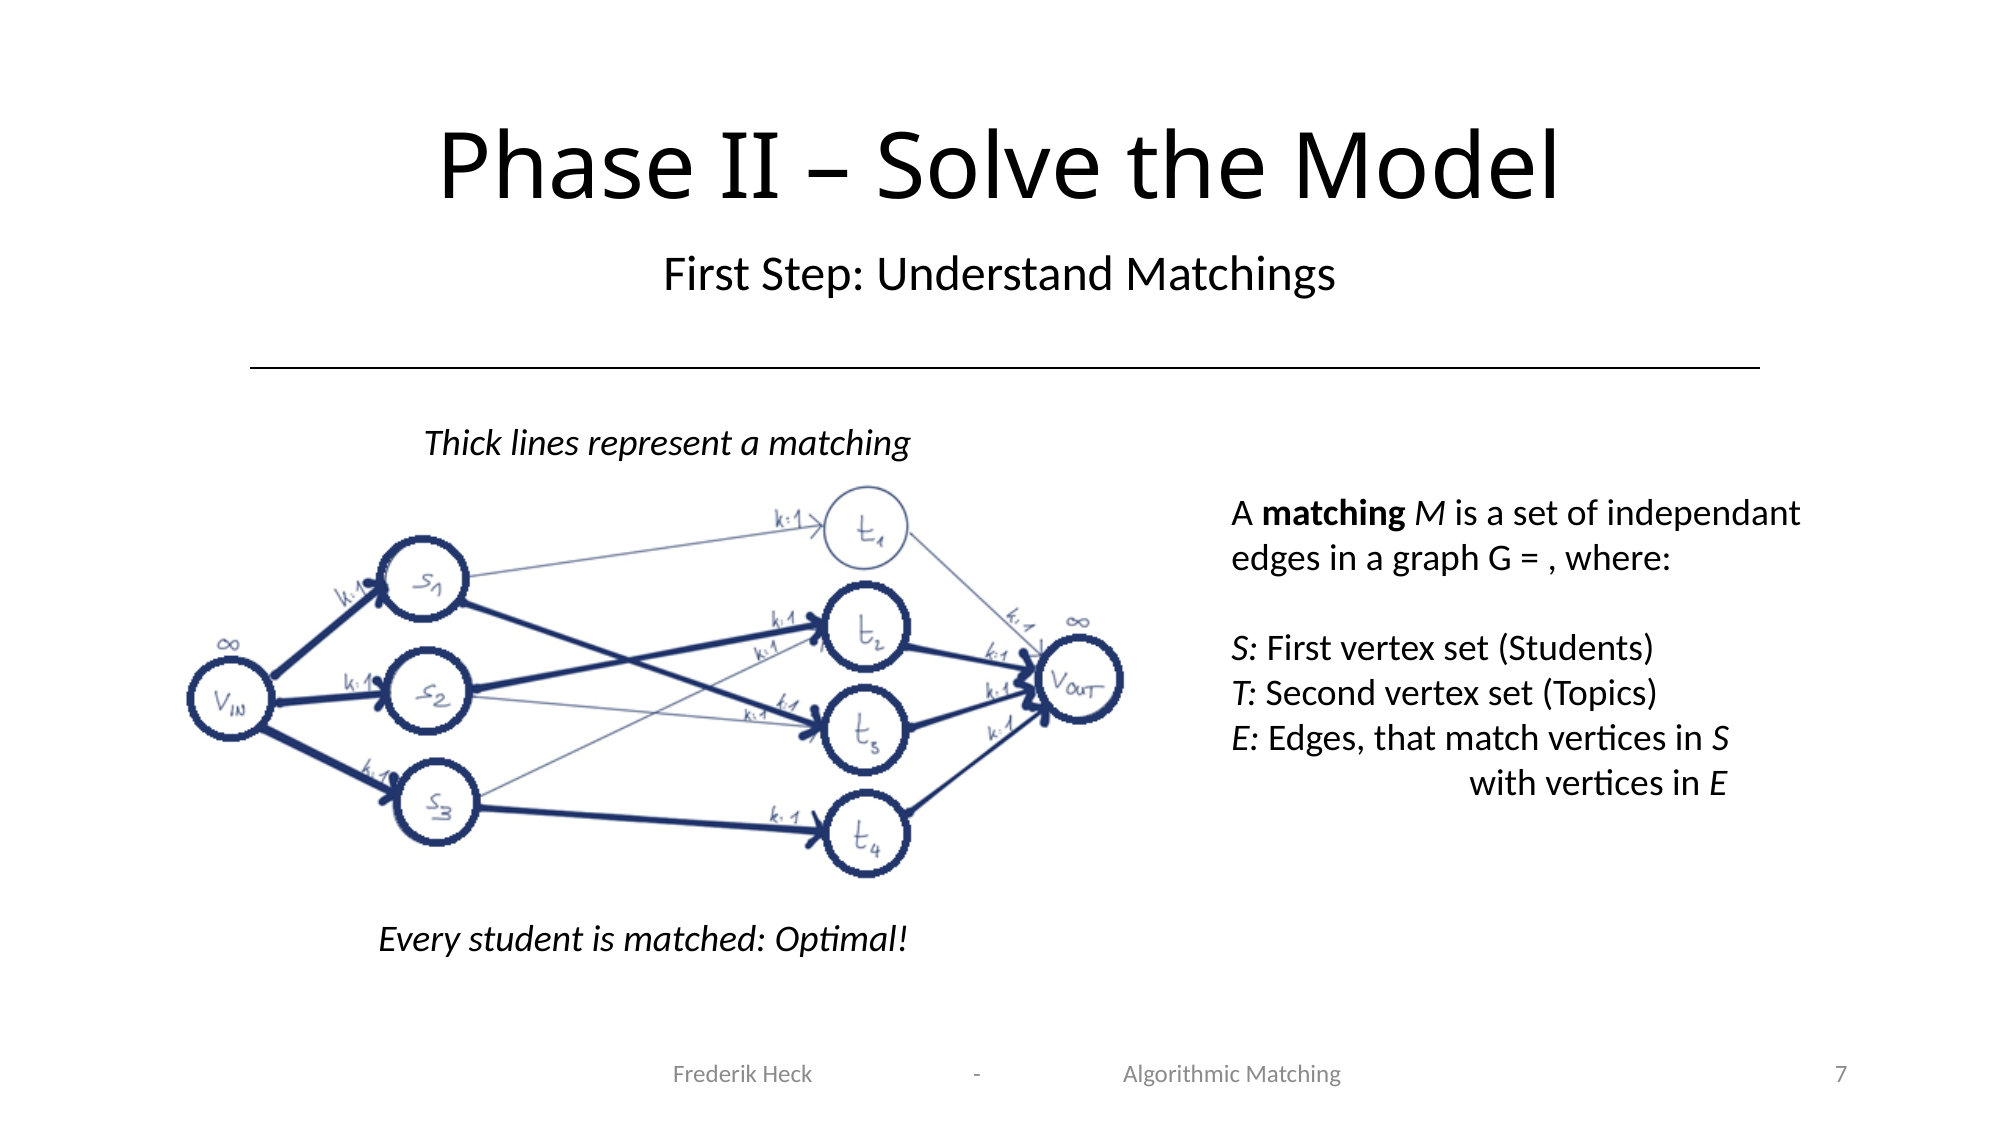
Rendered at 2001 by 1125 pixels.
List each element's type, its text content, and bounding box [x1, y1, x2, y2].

slide_number 7 [1504, 1042, 1863, 1103]
title Phase II – Solve the Model [137, 59, 1863, 233]
picture [179, 479, 1132, 894]
footer Frederik Heck - Algorithmic Matching [516, 1042, 1504, 1103]
text_box Every student is matched: Optimal! [329, 906, 967, 967]
text_box Thick lines represent a matching [250, 410, 1086, 470]
text_box First Step: Understand Matchings [137, 233, 1863, 369]
